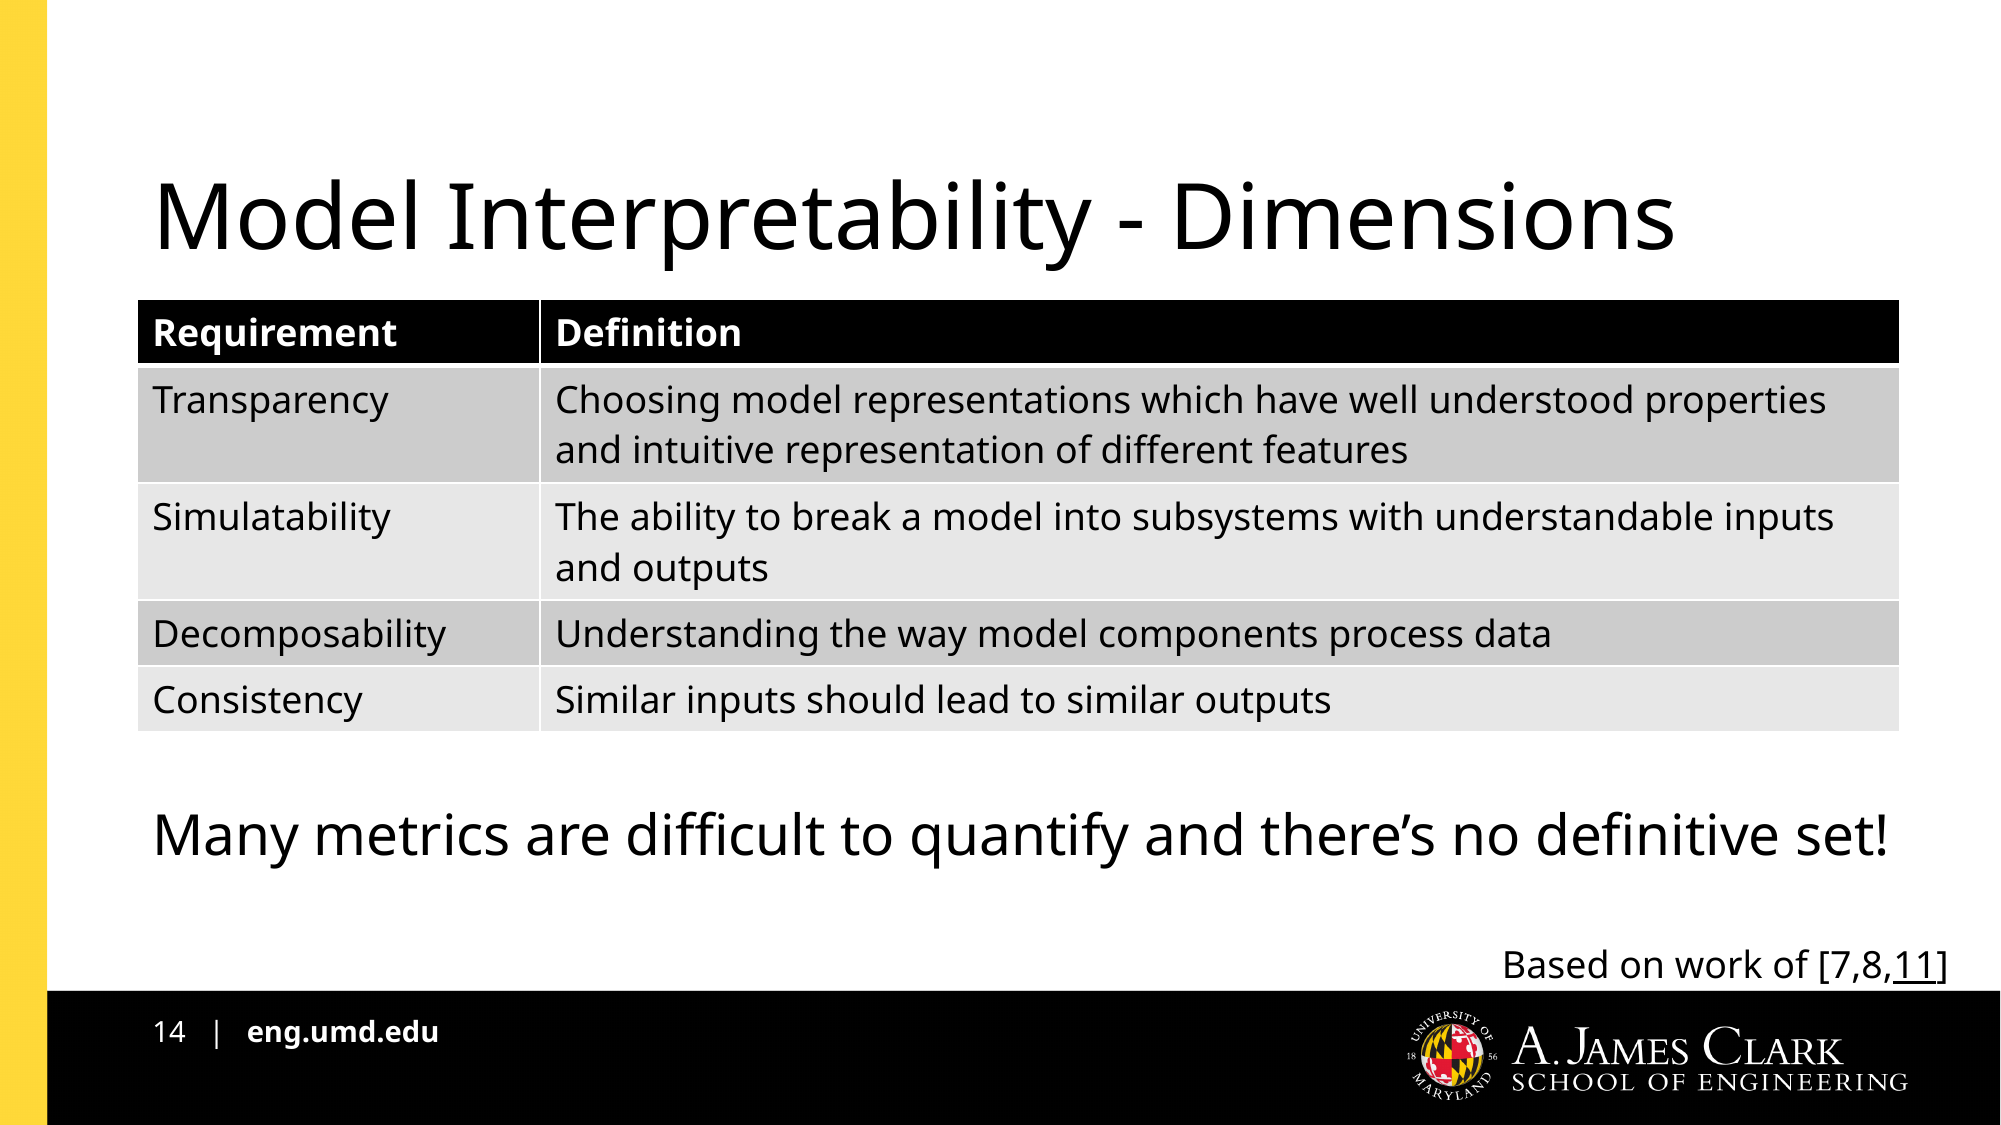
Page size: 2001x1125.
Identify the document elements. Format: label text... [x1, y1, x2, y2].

table_header Requirement [138, 300, 539, 363]
table_cell Simulatability [138, 484, 539, 599]
text_box Based on work of [7,8,11] [1487, 933, 2000, 1000]
picture [0, 0, 2001, 1125]
table_cell Similar inputs should lead to similar outputs [541, 667, 1899, 731]
table_header Definition [541, 300, 1899, 363]
table_cell Understanding the way model components process data [541, 601, 1899, 665]
title Model Interpretability - Dimensions [137, 59, 1863, 263]
list Many metrics are difficult to quantify and there’s no definitive set! [137, 263, 2000, 875]
table_cell Transparency [138, 368, 539, 482]
table_cell The ability to break a model into subsystems with understandable inputs and outputs [541, 484, 1899, 599]
table_cell Choosing model representations which have well understood properties and intuitive representation of different features [541, 368, 1899, 482]
table_cell Consistency [138, 667, 539, 731]
footer 14 | eng.umd.edu [137, 1002, 1338, 1063]
table_cell Decomposability [138, 601, 539, 665]
